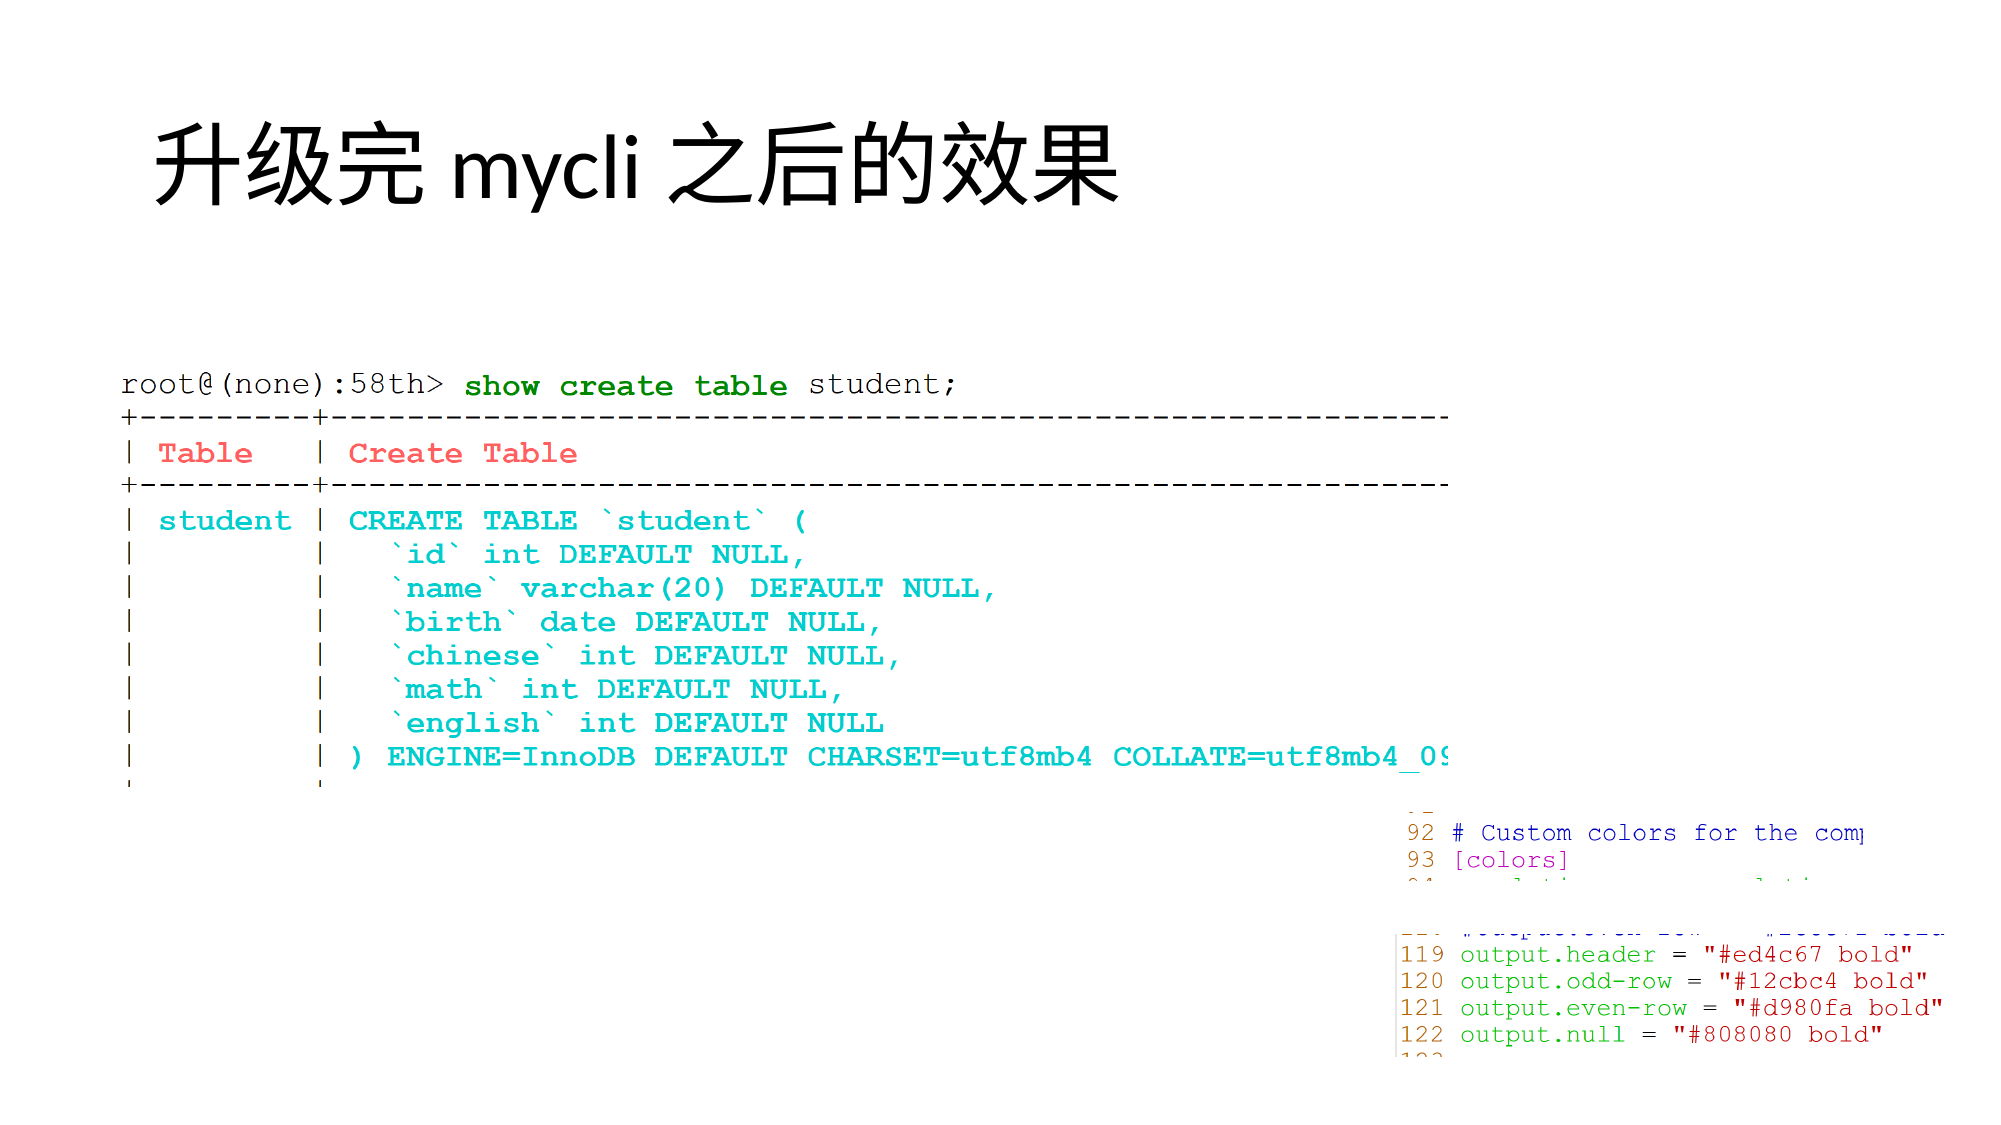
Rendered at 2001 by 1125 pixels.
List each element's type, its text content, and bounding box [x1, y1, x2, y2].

picture [1395, 934, 1986, 1058]
picture [119, 362, 1448, 787]
picture [1394, 812, 1863, 881]
title 升级完mycli之后的效果 [137, 59, 1863, 278]
